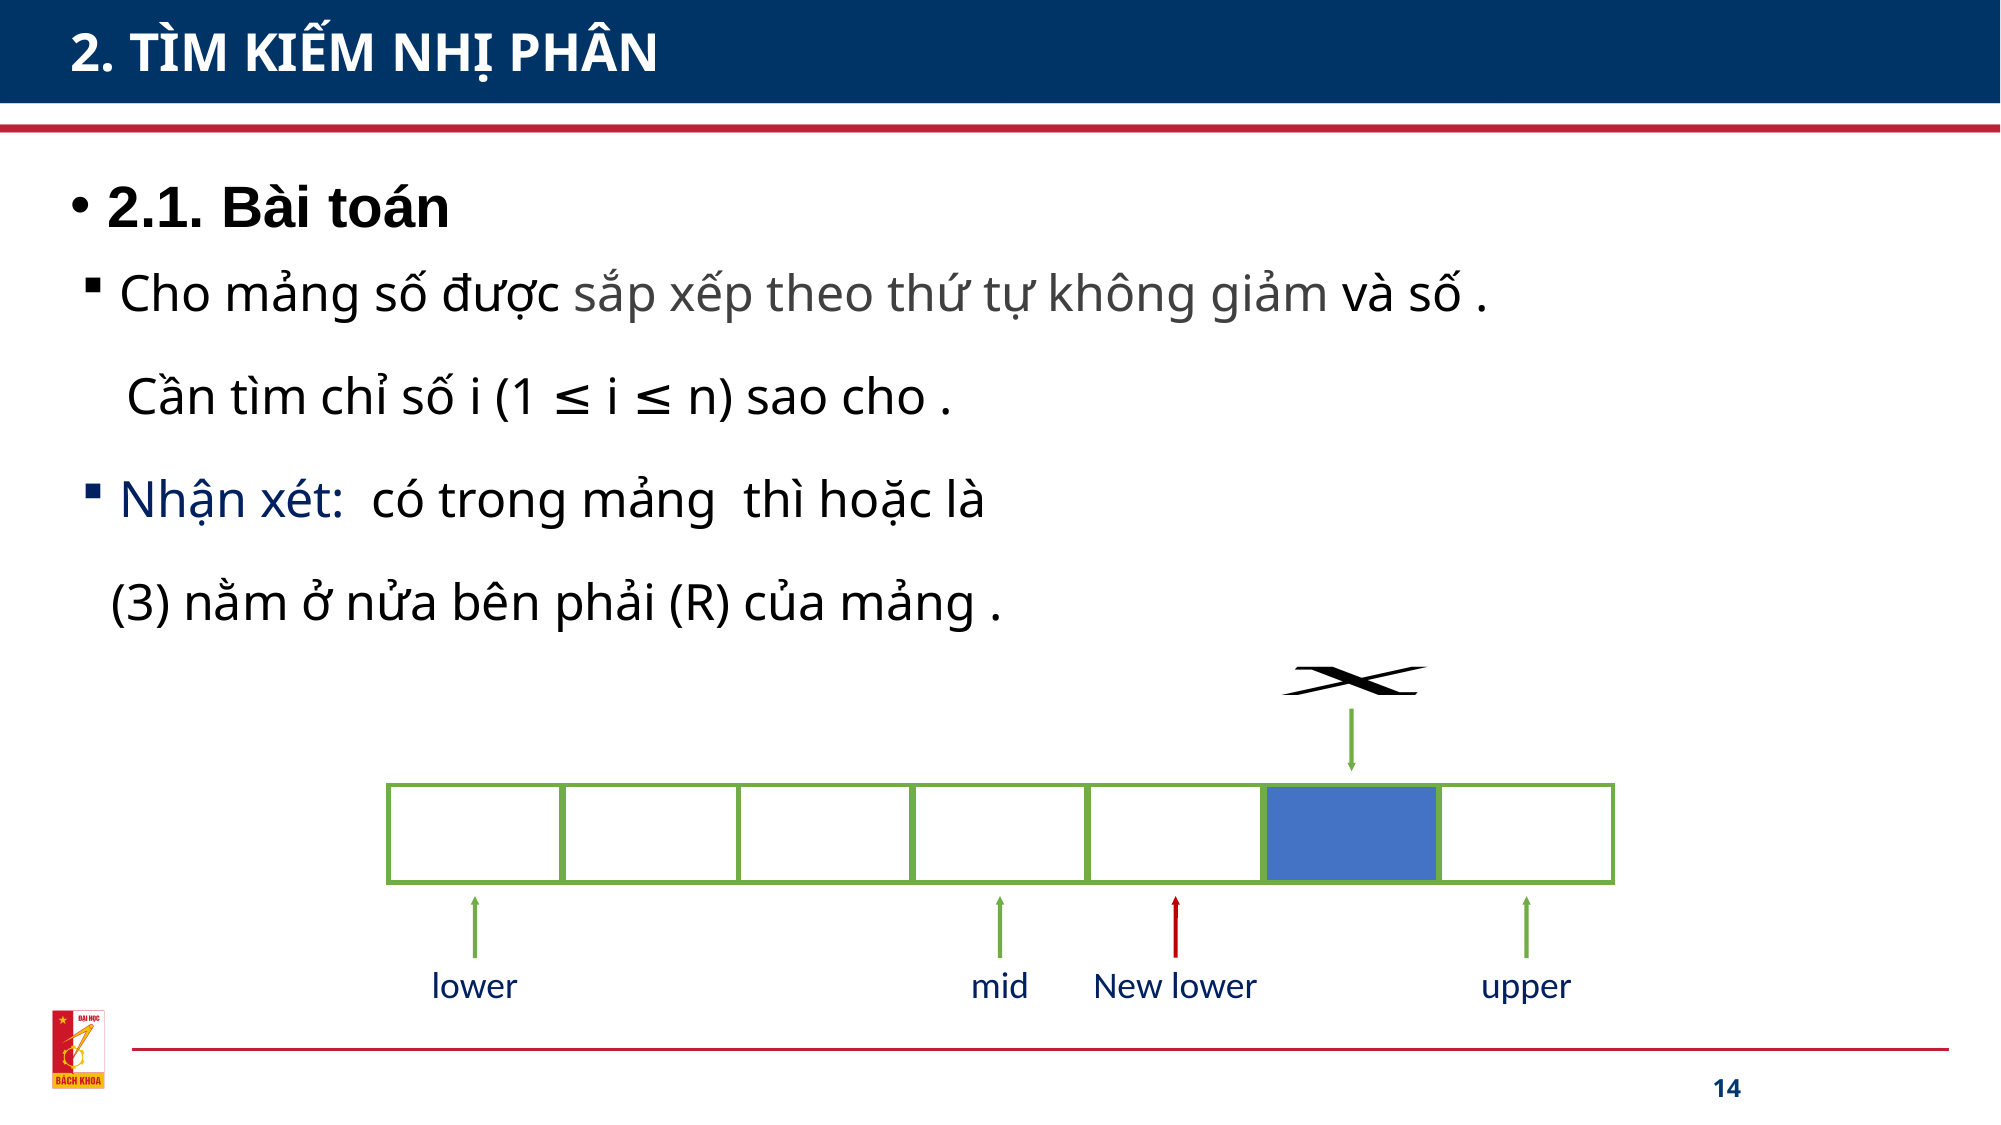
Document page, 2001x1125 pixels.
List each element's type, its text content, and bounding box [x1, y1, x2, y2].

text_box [388, 647, 1614, 1015]
list 2.1. Bài toán [55, 169, 1945, 980]
title 2. TÌM KIẾM NHỊ PHÂN [55, 18, 1945, 90]
slide_number 14 [1502, 1065, 1953, 1125]
picture [0, 0, 2001, 1125]
